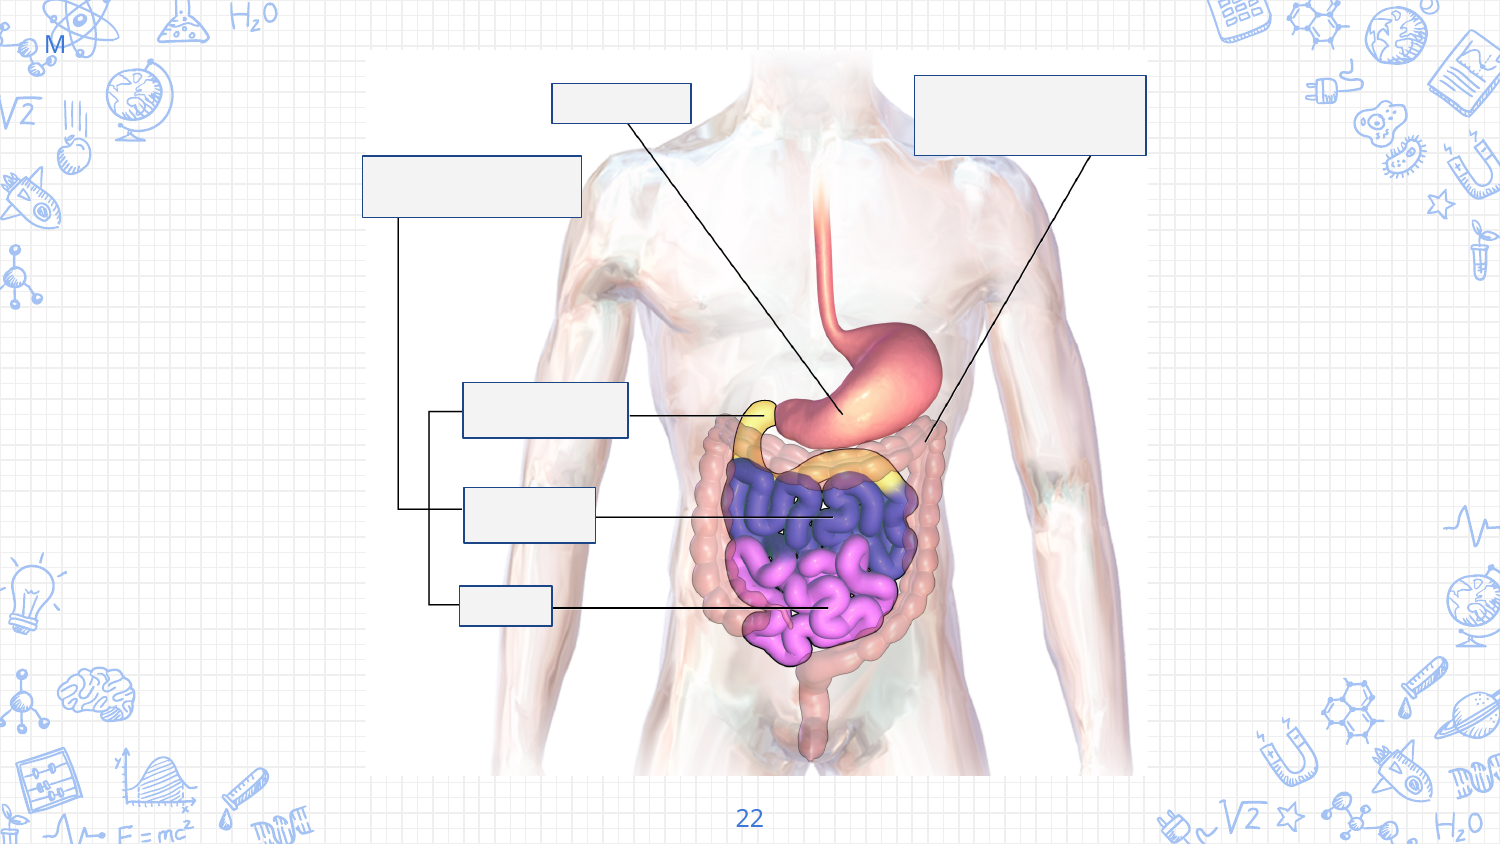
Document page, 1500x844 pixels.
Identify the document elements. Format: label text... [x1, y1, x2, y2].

slide_number ‹#› [705, 796, 795, 844]
slide_number M [10, 11, 101, 76]
picture [365, 50, 1148, 777]
